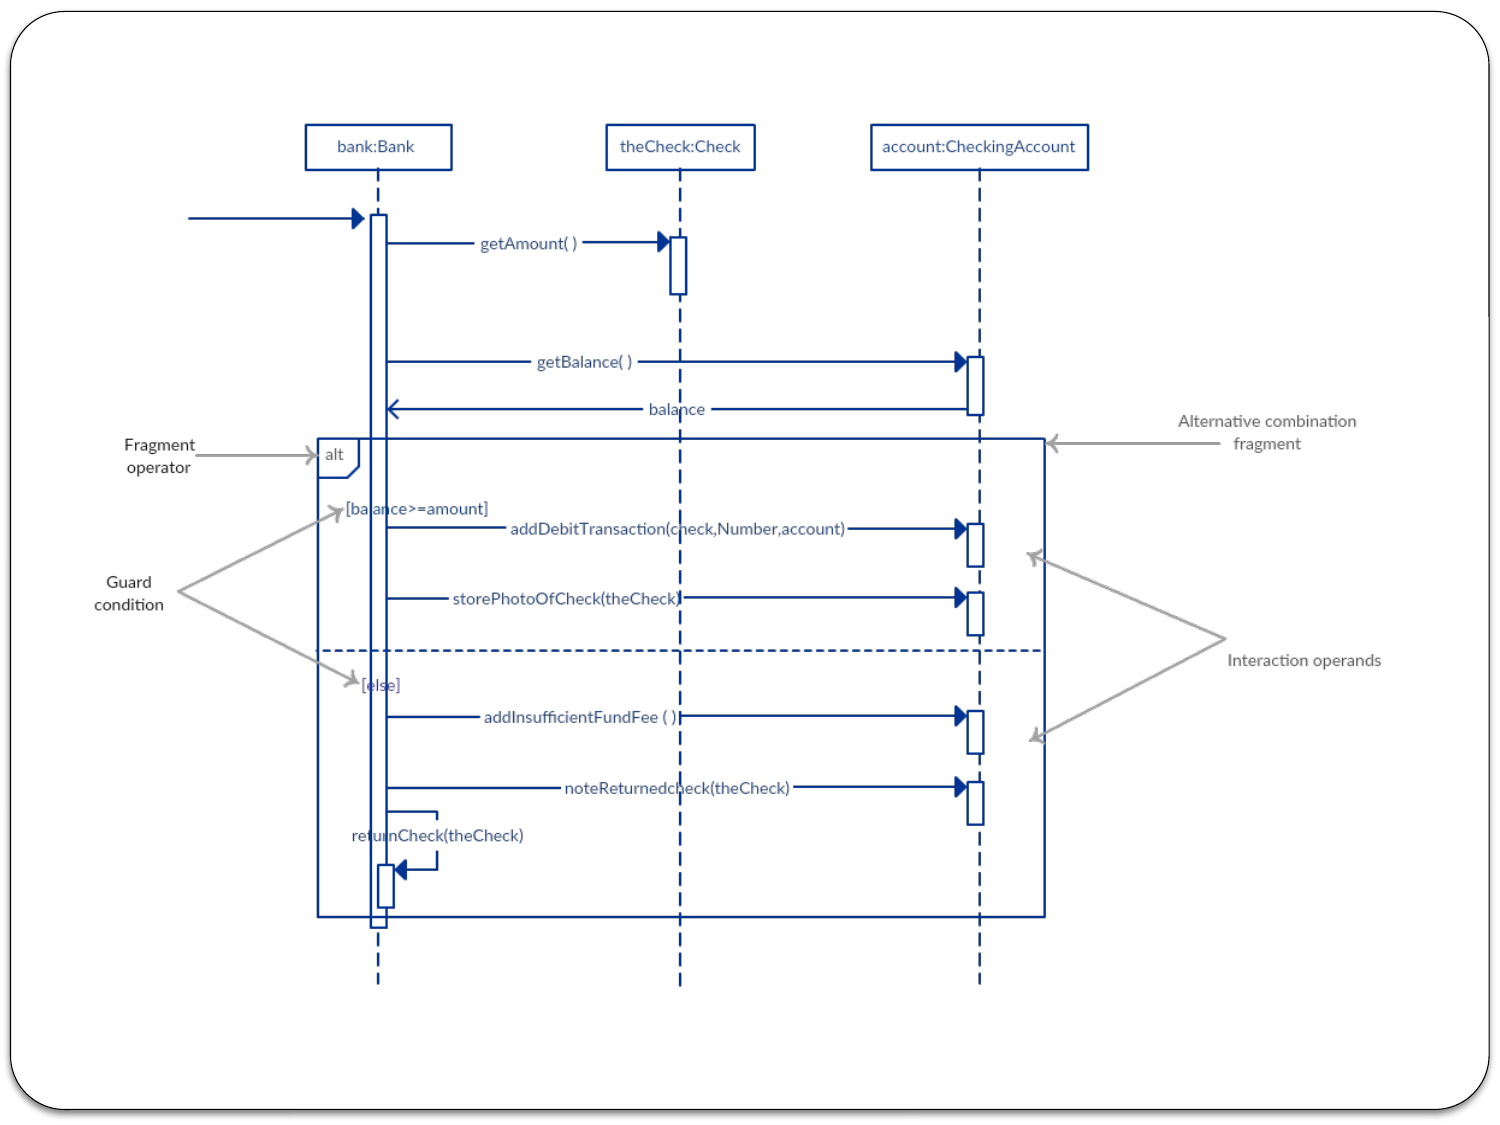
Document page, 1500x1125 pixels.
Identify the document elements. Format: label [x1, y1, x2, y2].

list [74, 112, 1413, 1001]
